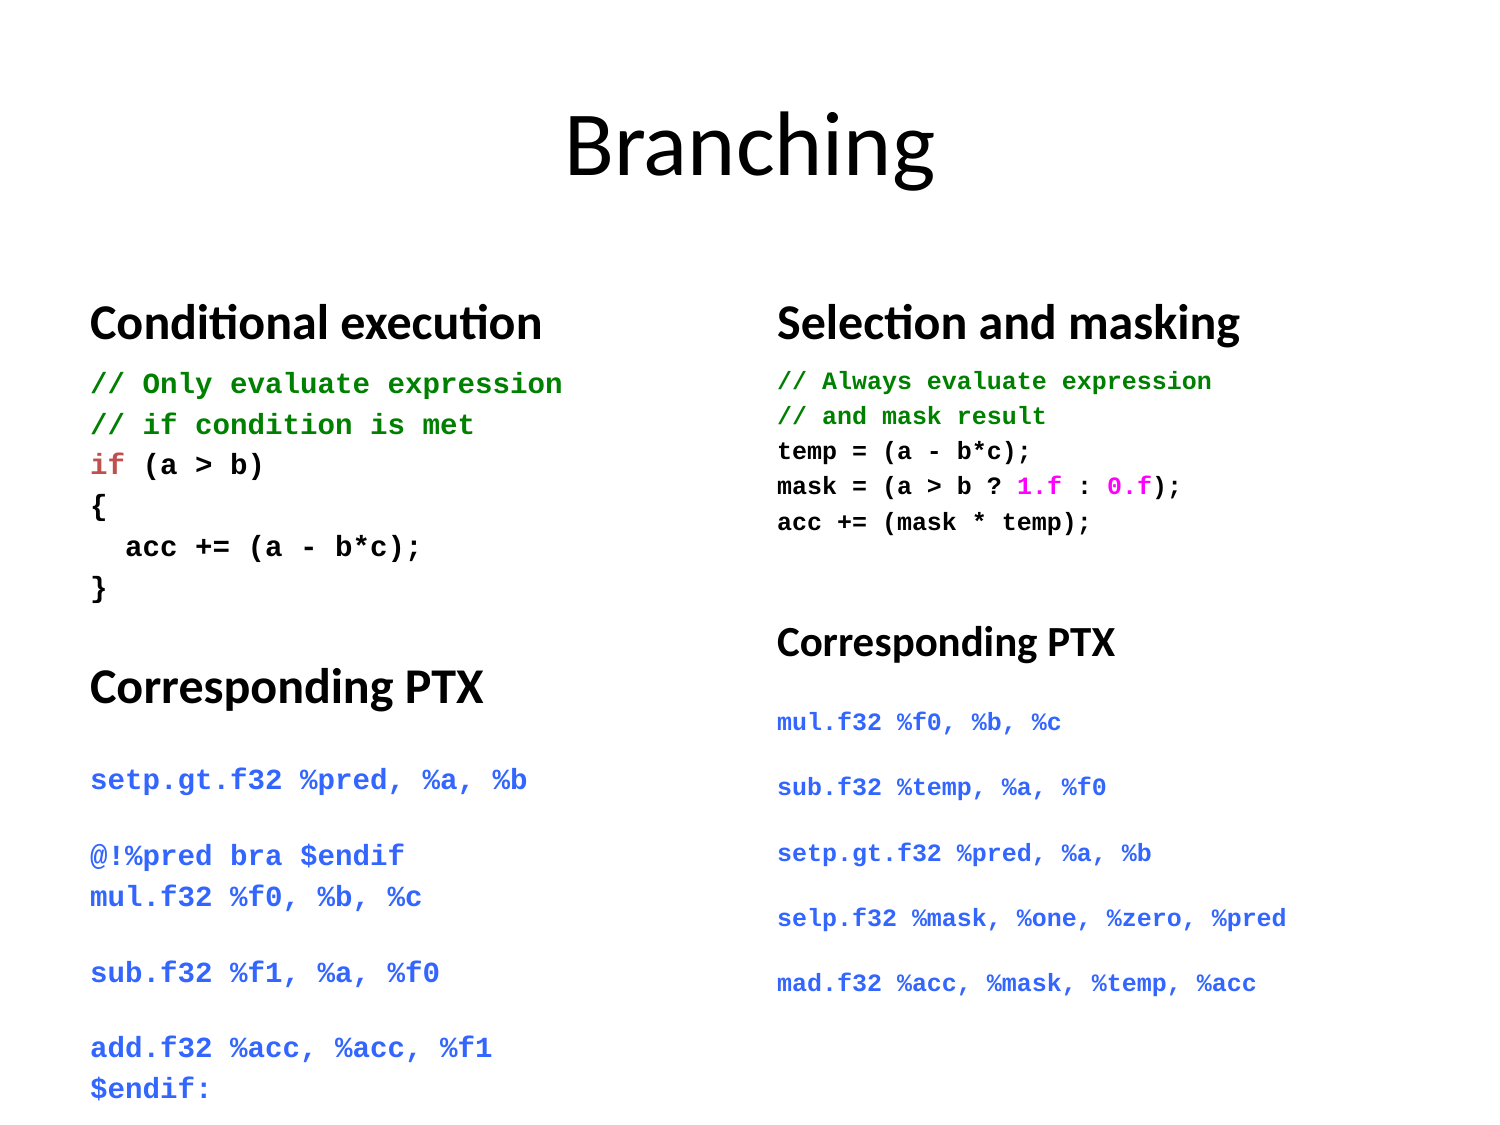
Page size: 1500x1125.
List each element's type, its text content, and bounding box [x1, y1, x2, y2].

list // Always evaluate expression // and mask result temp = (a - b*c); mask = (a > b ? 1.f : 0.f); acc += (mask * temp); Corresponding PTX mul.f32 %f0, %b, %c sub.f32 %temp, %a, %f0 setp.gt.f32 %pred, %a, %b selp.f32 %mask, %one, %zero, %pred mad.f32 %acc, %mask, %temp, %acc [761, 356, 1425, 1005]
title Branching [75, 45, 1425, 233]
list Selection and masking [761, 251, 1425, 356]
list Conditional execution [75, 251, 738, 356]
list // Only evaluate expression // if condition is met if (a > b) { acc += (a - b*c); } Corresponding PTX setp.gt.f32 %pred, %a, %b @!%pred bra $endif mul.f32 %f0, %b, %c sub.f32 %f1, %a, %f0 add.f32 %acc, %acc, %f1 $endif: [75, 356, 738, 1005]
